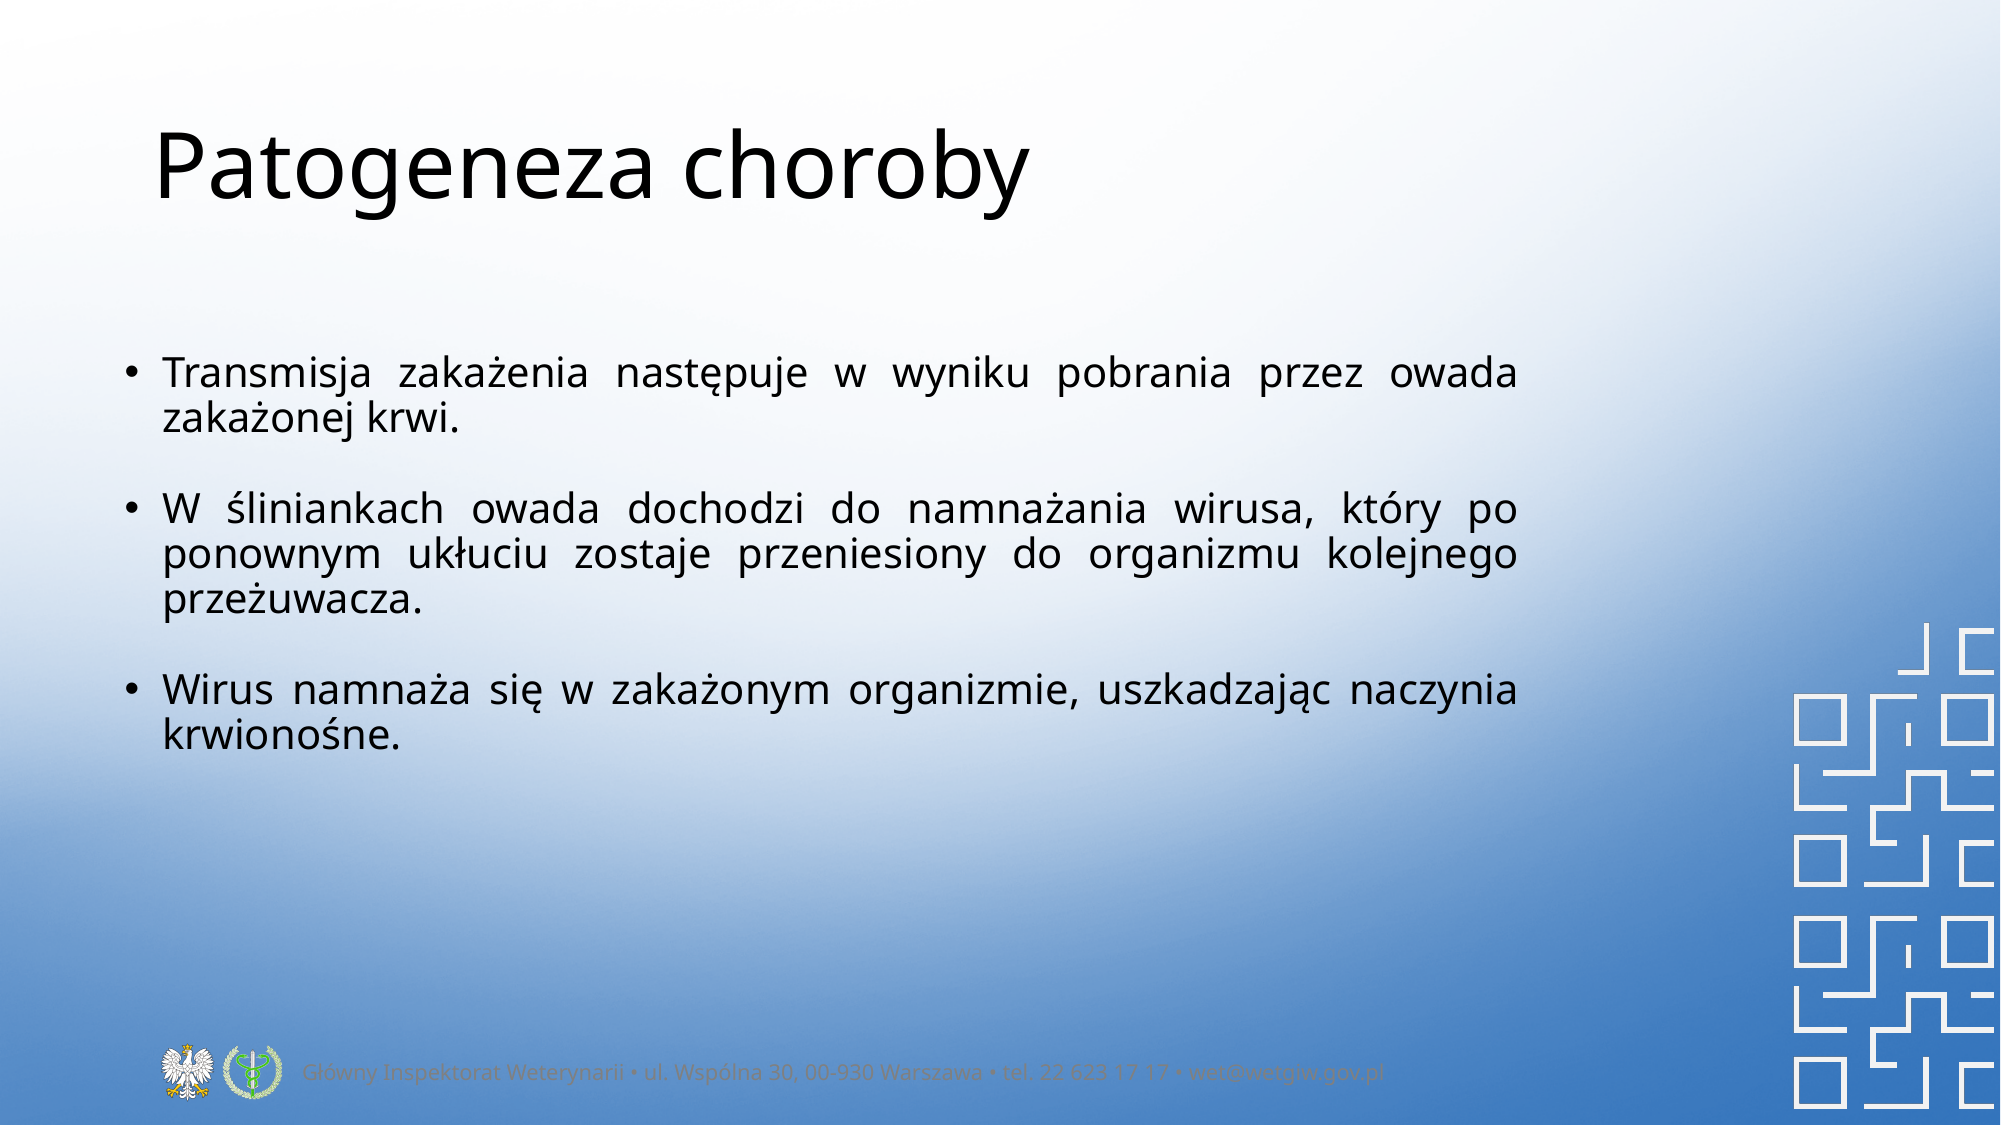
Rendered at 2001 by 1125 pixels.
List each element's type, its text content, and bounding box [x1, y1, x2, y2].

picture [147, 1030, 286, 1115]
list Transmisja zakażenia następuje w wyniku pobrania przez owada zakażonej krwi. W śliniankach owada dochodzi do namnażania wirusa, który po ponownym ukłuciu zostaje przeniesiony do organizmu kolejnego przeżuwacza. Wirus namnaża się w zakażonym organizmie, uszkadzając naczynia krwionośne. [109, 343, 1535, 912]
picture [1749, 616, 2001, 1125]
title Patogeneza choroby [137, 59, 1863, 278]
